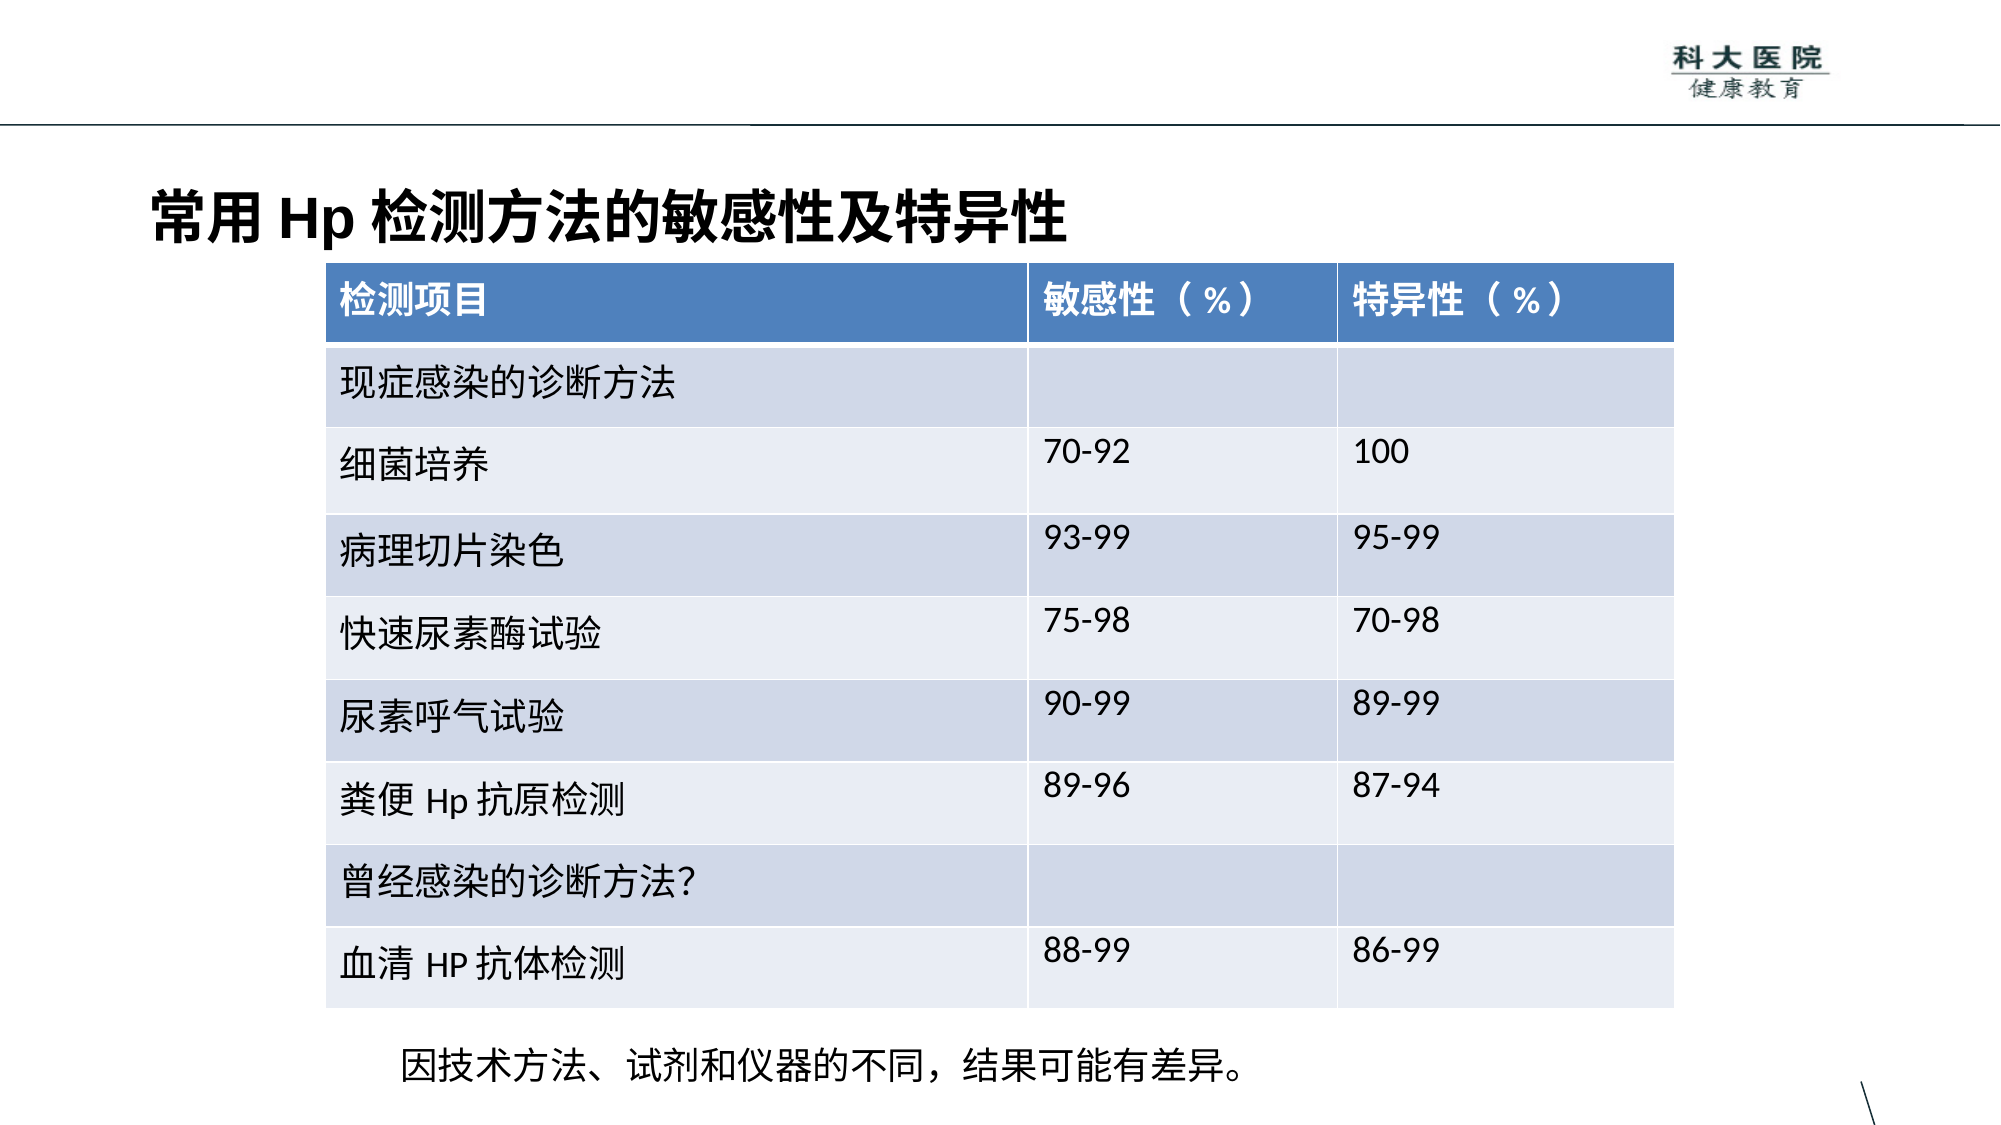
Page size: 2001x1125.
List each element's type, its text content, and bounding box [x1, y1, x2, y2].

table_cell 100 [1338, 428, 1674, 513]
table_cell [1338, 845, 1674, 926]
table_cell [1029, 845, 1337, 926]
picture [1651, 40, 1844, 104]
table_cell [1029, 348, 1337, 427]
title 常用Hp检测方法的敏感性及特异性 [148, 165, 1877, 274]
table_cell 90-99 [1029, 680, 1337, 761]
table_cell 粪便Hp抗原检测 [326, 763, 1027, 844]
table_cell 93-99 [1029, 515, 1337, 596]
table_cell 曾经感染的诊断方法？ [326, 845, 1027, 926]
table_header 特异性（%） [1338, 263, 1674, 342]
table_cell 病理切片染色 [326, 515, 1027, 596]
text_box 因技术方法、试剂和仪器的不同，结果可能有差异。 [385, 1034, 1615, 1095]
table_cell 70-98 [1338, 597, 1674, 679]
table_cell 95-99 [1338, 515, 1674, 596]
table_cell 87-94 [1338, 763, 1674, 844]
table_cell 89-99 [1338, 680, 1674, 761]
table_cell 尿素呼气试验 [326, 680, 1027, 761]
table_cell 89-96 [1029, 763, 1337, 844]
table_cell 快速尿素酶试验 [326, 597, 1027, 679]
table_header 检测项目 [326, 263, 1027, 342]
table_cell 86-99 [1338, 928, 1674, 1008]
table_cell 75-98 [1029, 597, 1337, 679]
table_cell 现症感染的诊断方法 [326, 348, 1027, 427]
table_header 敏感性（%） [1029, 263, 1337, 342]
table_cell [1338, 348, 1674, 427]
table_cell 血清HP抗体检测 [326, 928, 1027, 1008]
table_cell 88-99 [1029, 928, 1337, 1008]
table_cell 70-92 [1029, 428, 1337, 513]
table_cell 细菌培养 [326, 428, 1027, 513]
